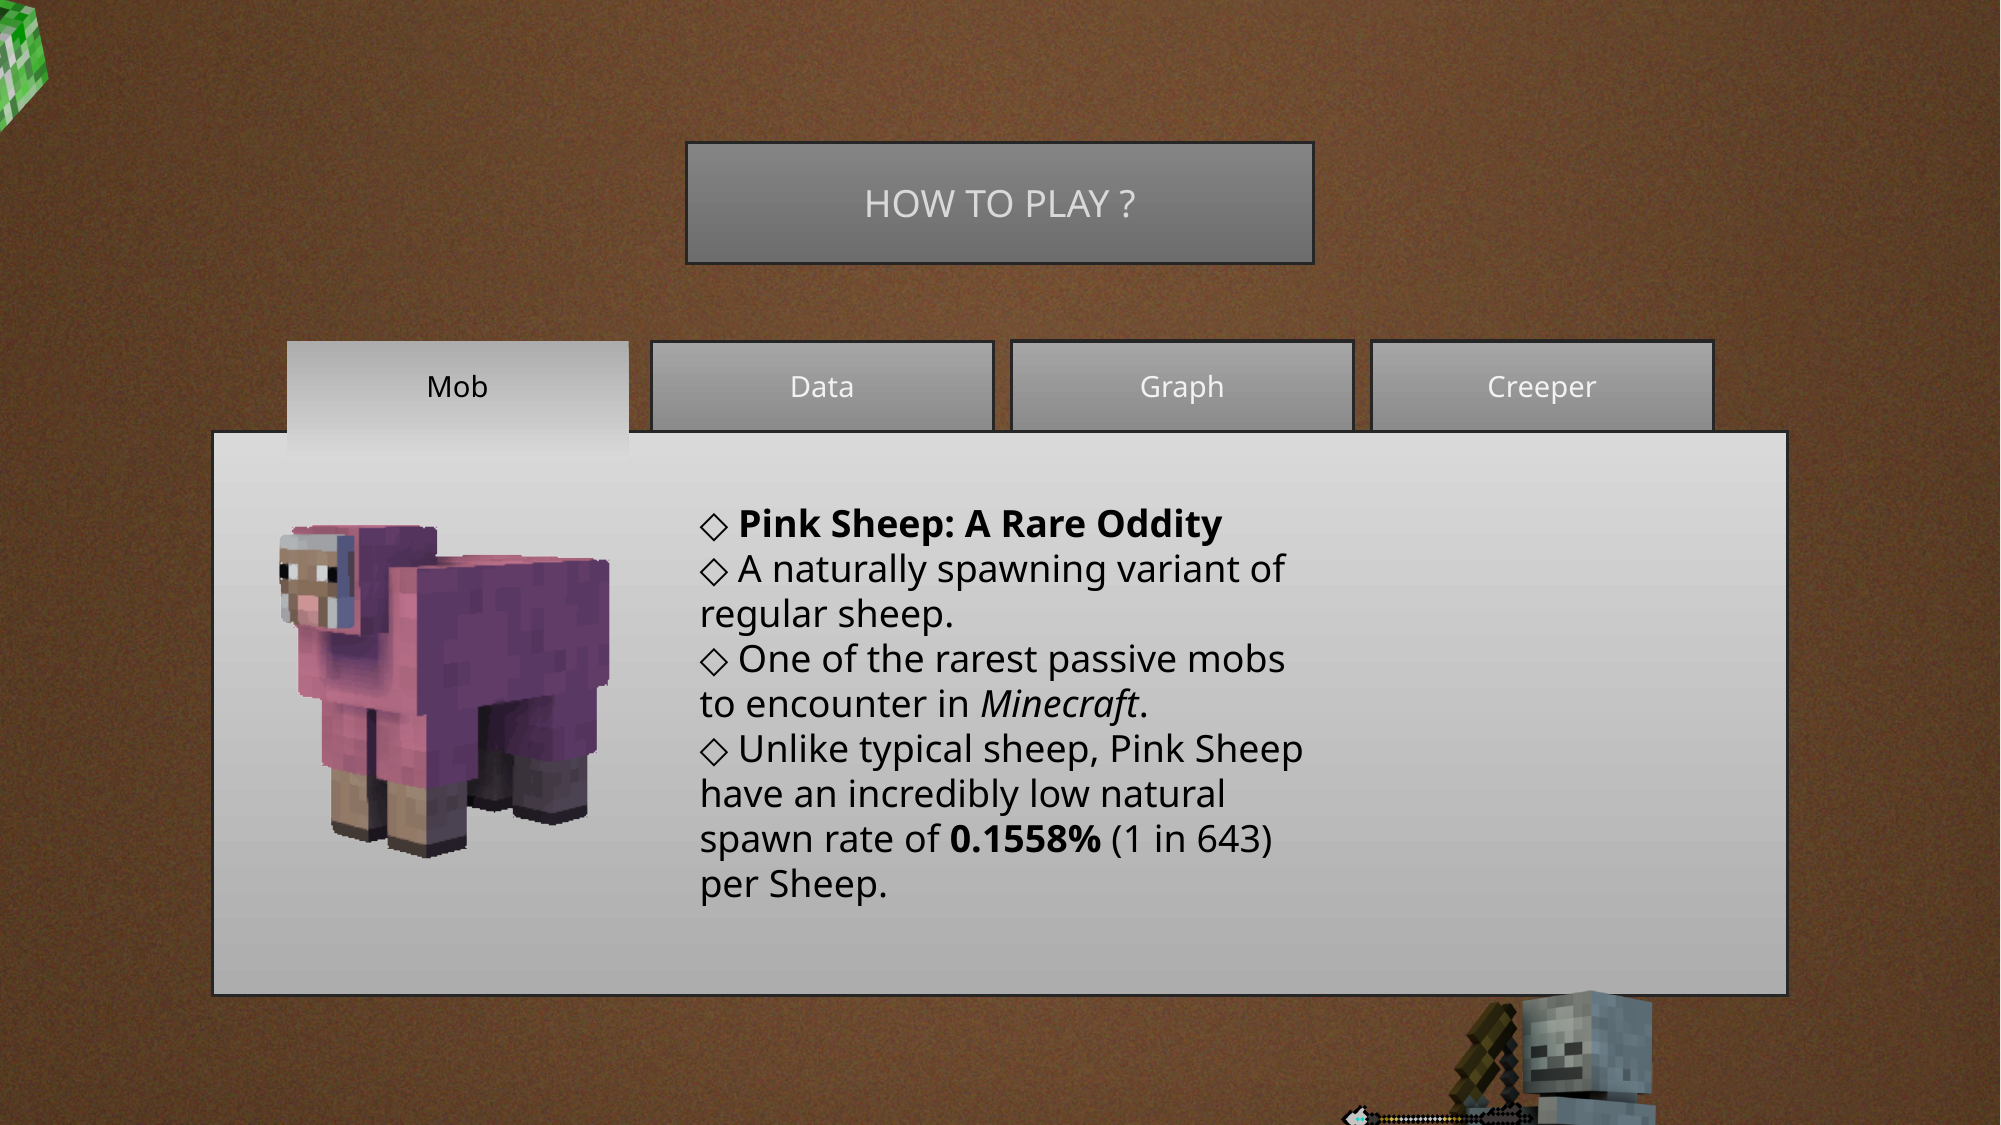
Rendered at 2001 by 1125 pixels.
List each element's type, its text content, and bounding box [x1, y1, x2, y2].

picture [0, 0, 2001, 1125]
text_box HOW TO PLAY ? [849, 172, 1151, 233]
text_box [651, 340, 994, 430]
text_box Data [775, 361, 870, 411]
text_box [211, 430, 1789, 996]
text_box ◇ Pink Sheep: A Rare Oddity ◇ A naturally spawning variant of regular sheep. ◇ One of the rarest passive mobs to encounter in Minecraft. ◇ Unlike typical sheep, Pink Sheep have an incredibly low natural spawn rate of 0.1558% (1 in 643) per Sheep. [684, 492, 1338, 912]
text_box [286, 340, 630, 462]
text_box [685, 142, 1315, 264]
text_box Creeper [1472, 360, 1612, 411]
text_box Graph [1124, 360, 1240, 411]
text_box [1010, 340, 1354, 430]
text_box [1370, 340, 1714, 430]
text_box Mob [411, 360, 504, 411]
